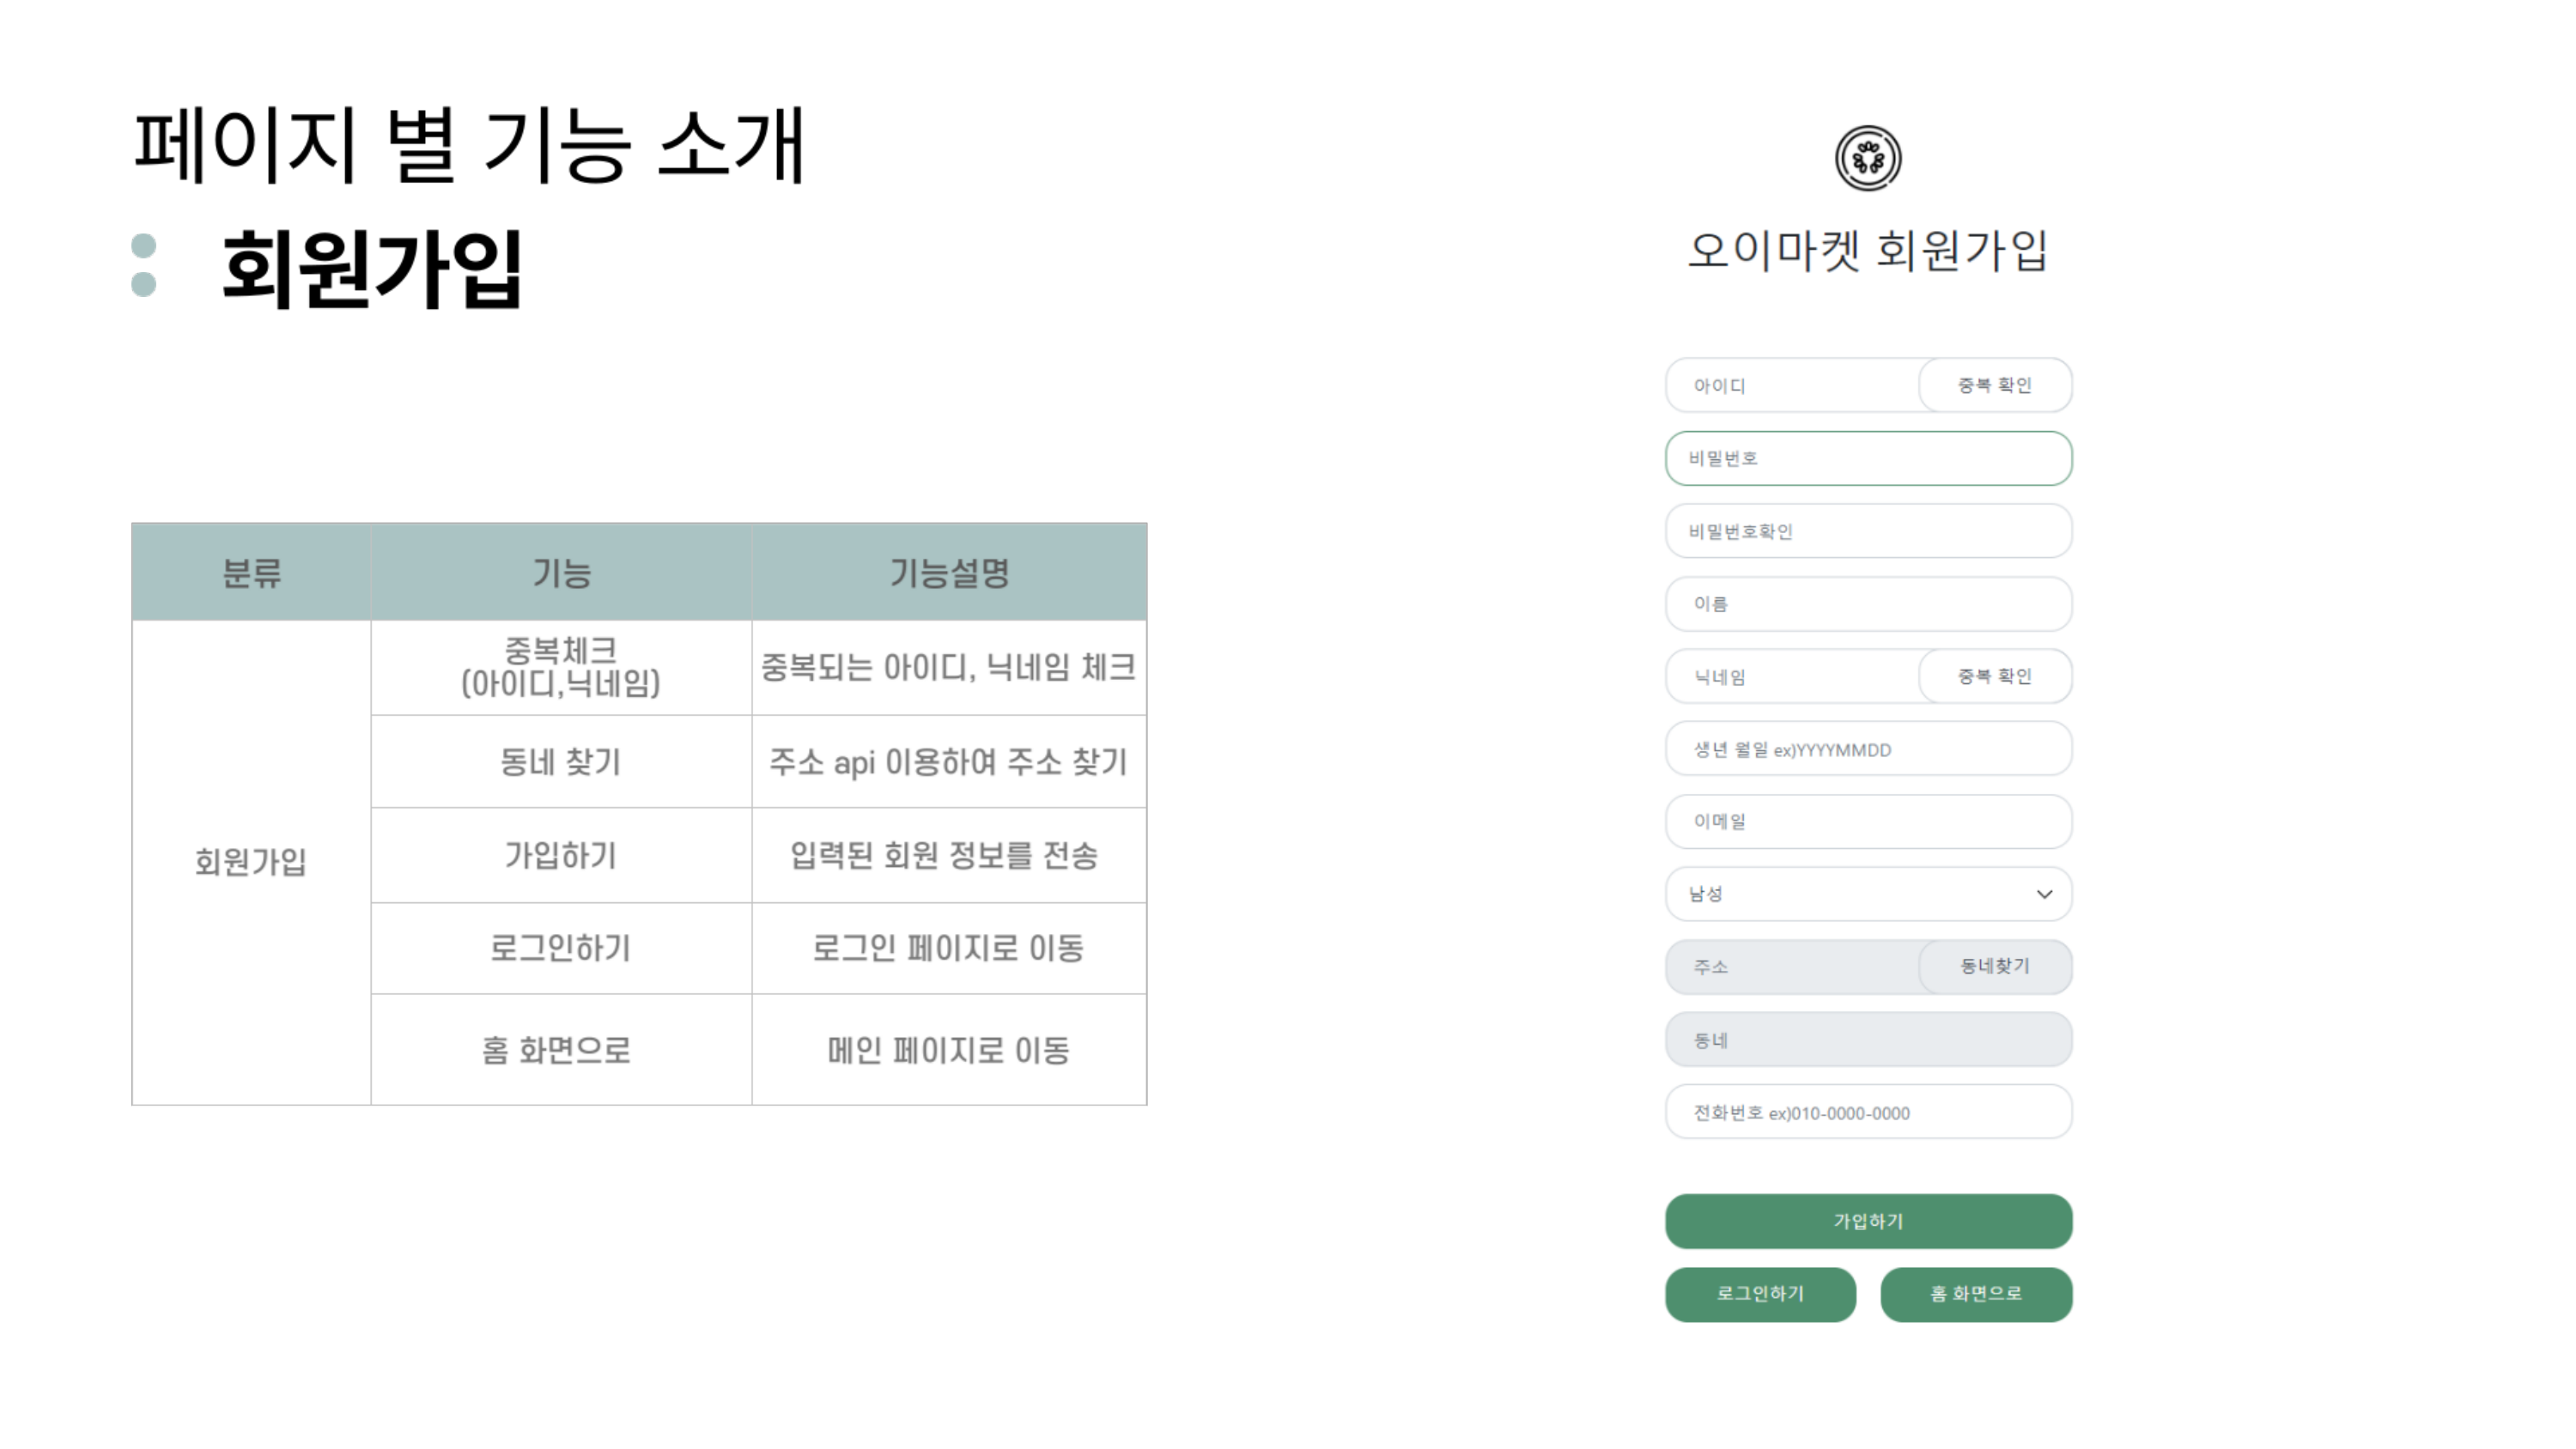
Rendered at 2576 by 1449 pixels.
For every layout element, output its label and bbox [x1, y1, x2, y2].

picture [0, 73, 1655, 1398]
text_box [131, 233, 157, 297]
text_box [1283, 56, 2455, 1393]
